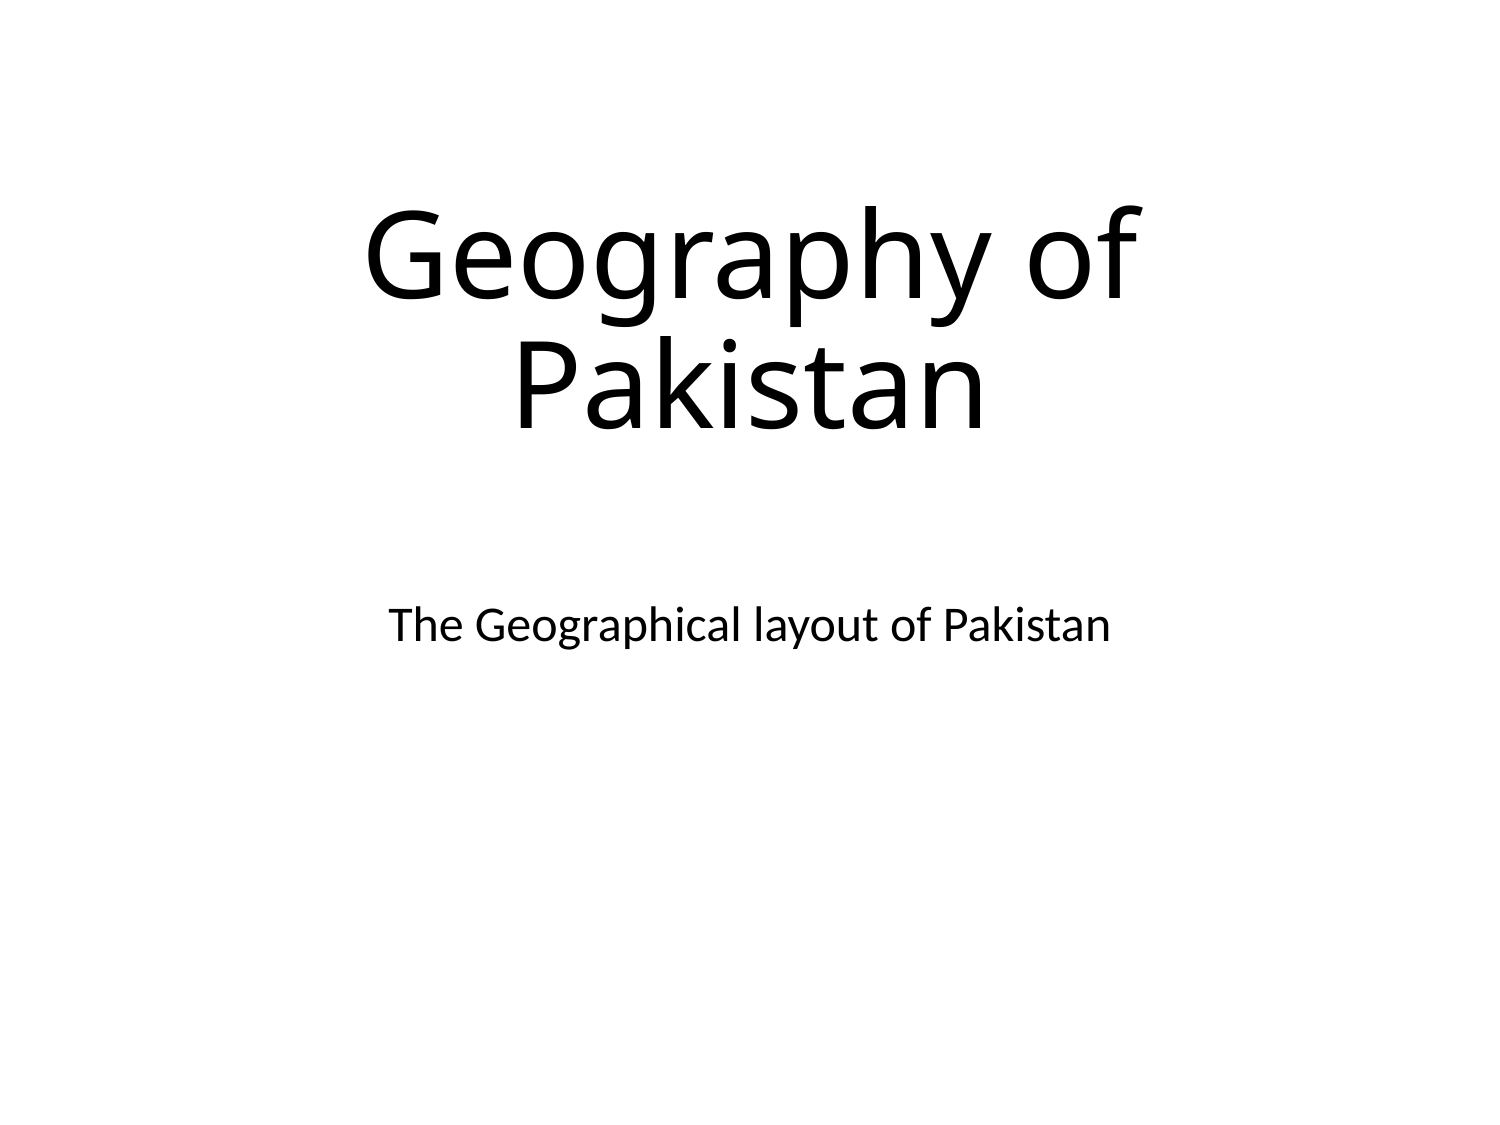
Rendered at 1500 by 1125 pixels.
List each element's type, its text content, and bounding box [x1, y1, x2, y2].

subtitle The Geographical layout of Pakistan [187, 590, 1313, 863]
title Geography of Pakistan [112, 184, 1388, 463]
